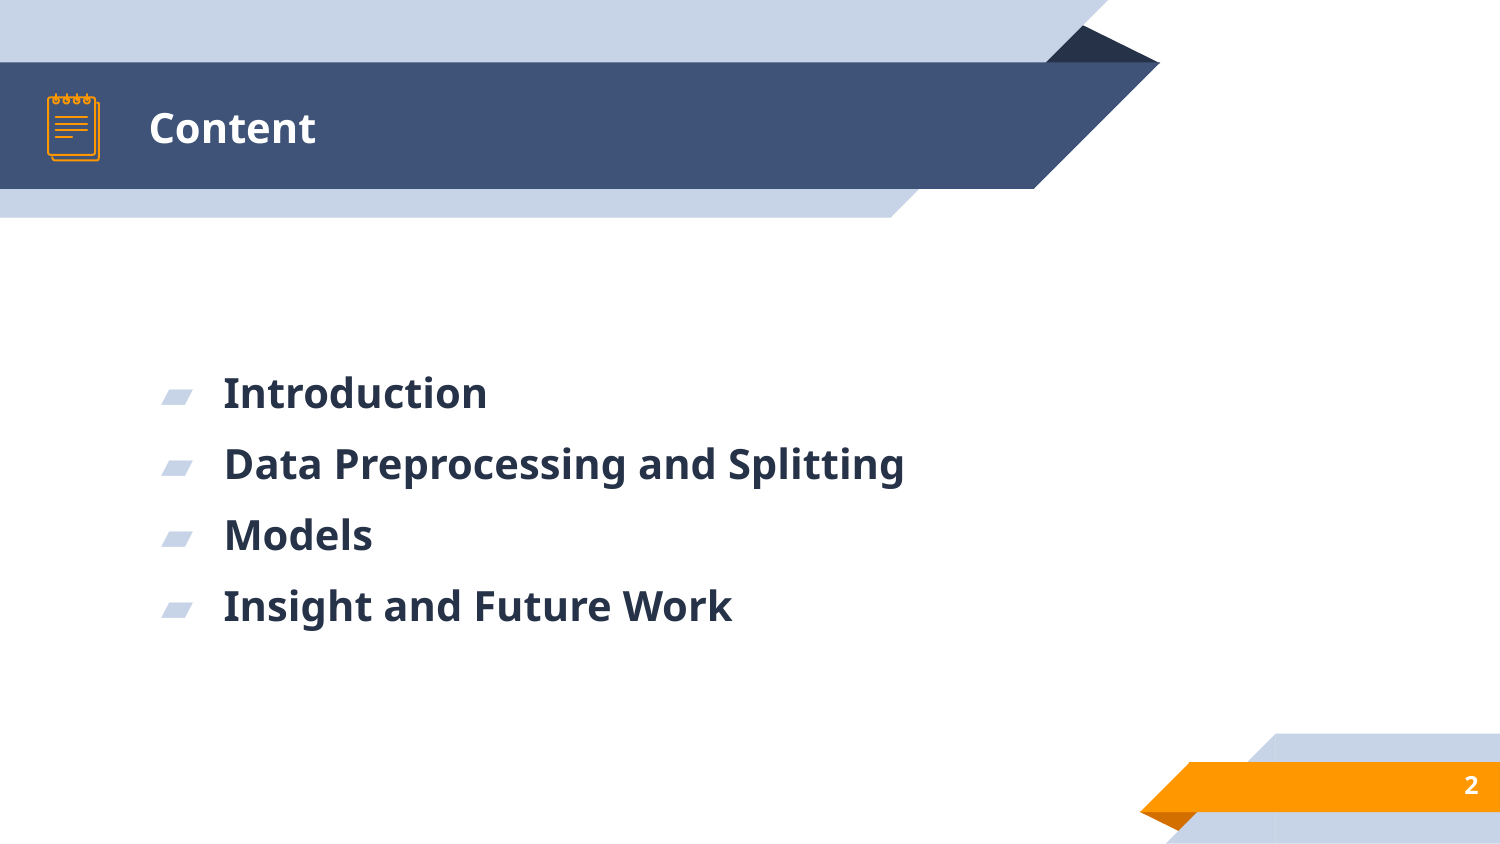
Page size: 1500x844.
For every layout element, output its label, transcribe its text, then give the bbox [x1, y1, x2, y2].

title Content [133, 64, 1035, 190]
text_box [47, 93, 100, 161]
slide_number 2 [1249, 760, 1494, 813]
list Introduction Data Preprocessing and Splitting Models Insight and Future Work [133, 217, 1140, 780]
